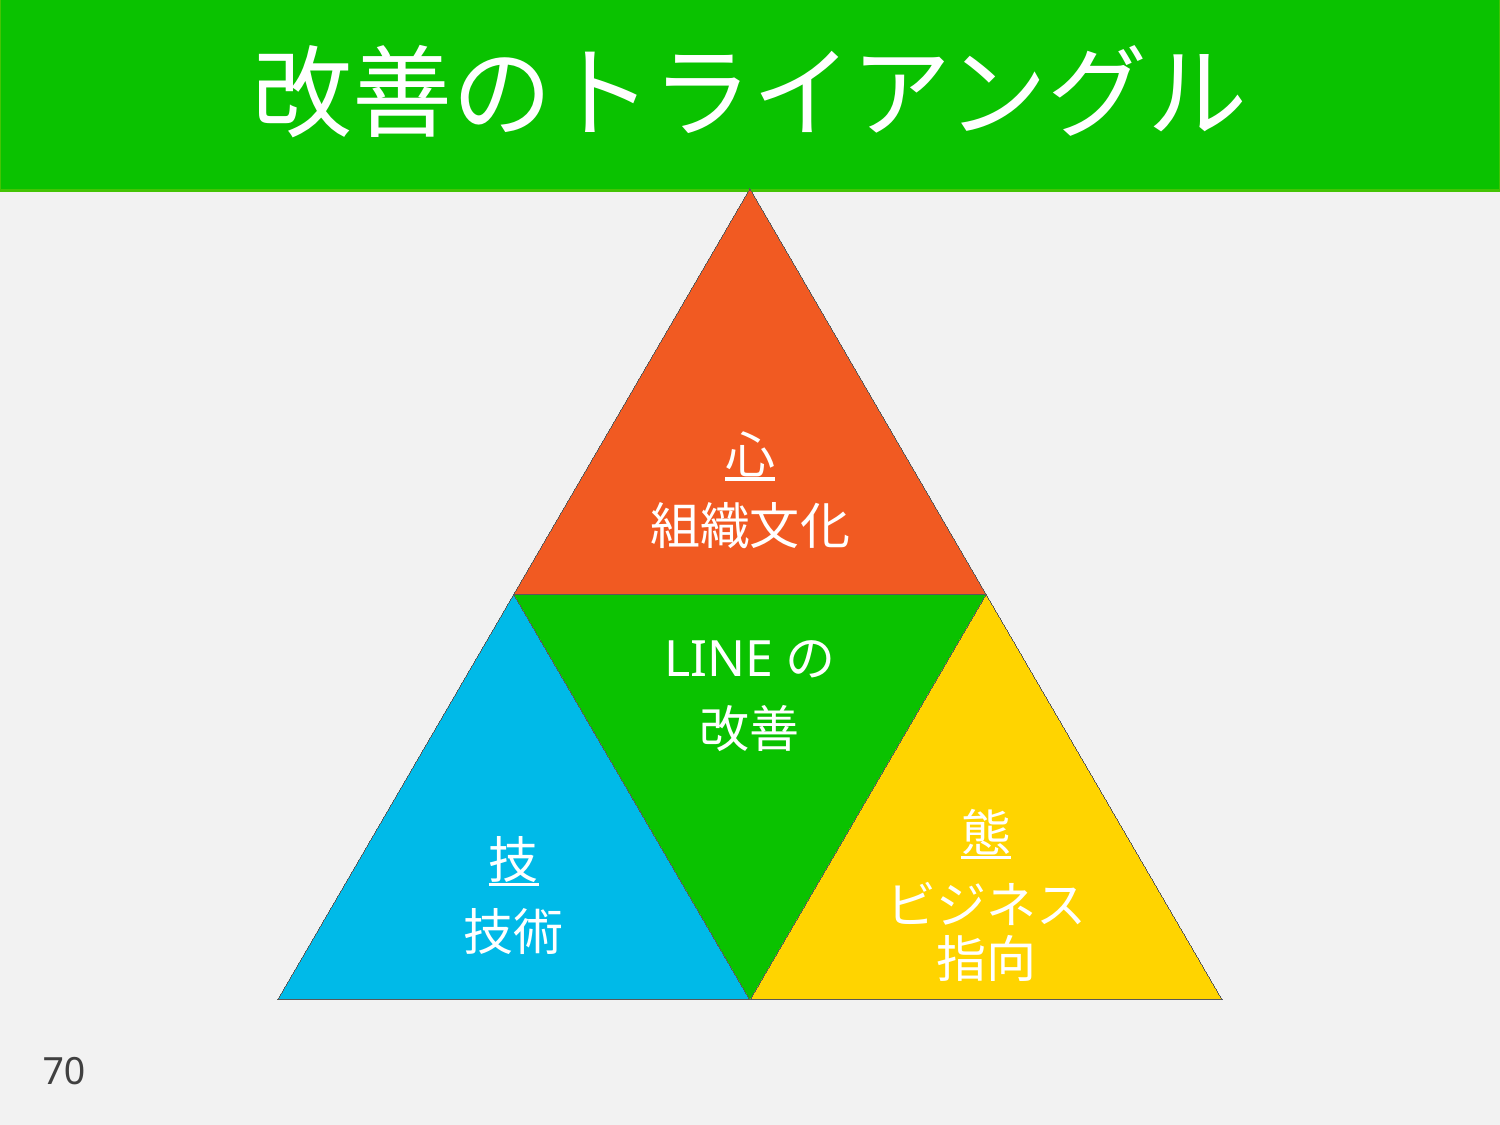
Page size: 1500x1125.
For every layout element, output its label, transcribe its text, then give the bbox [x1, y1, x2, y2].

title 改善のトライアングル [0, 53, 1500, 140]
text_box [103, 188, 1397, 1000]
slide_number 70 [27, 1042, 146, 1102]
